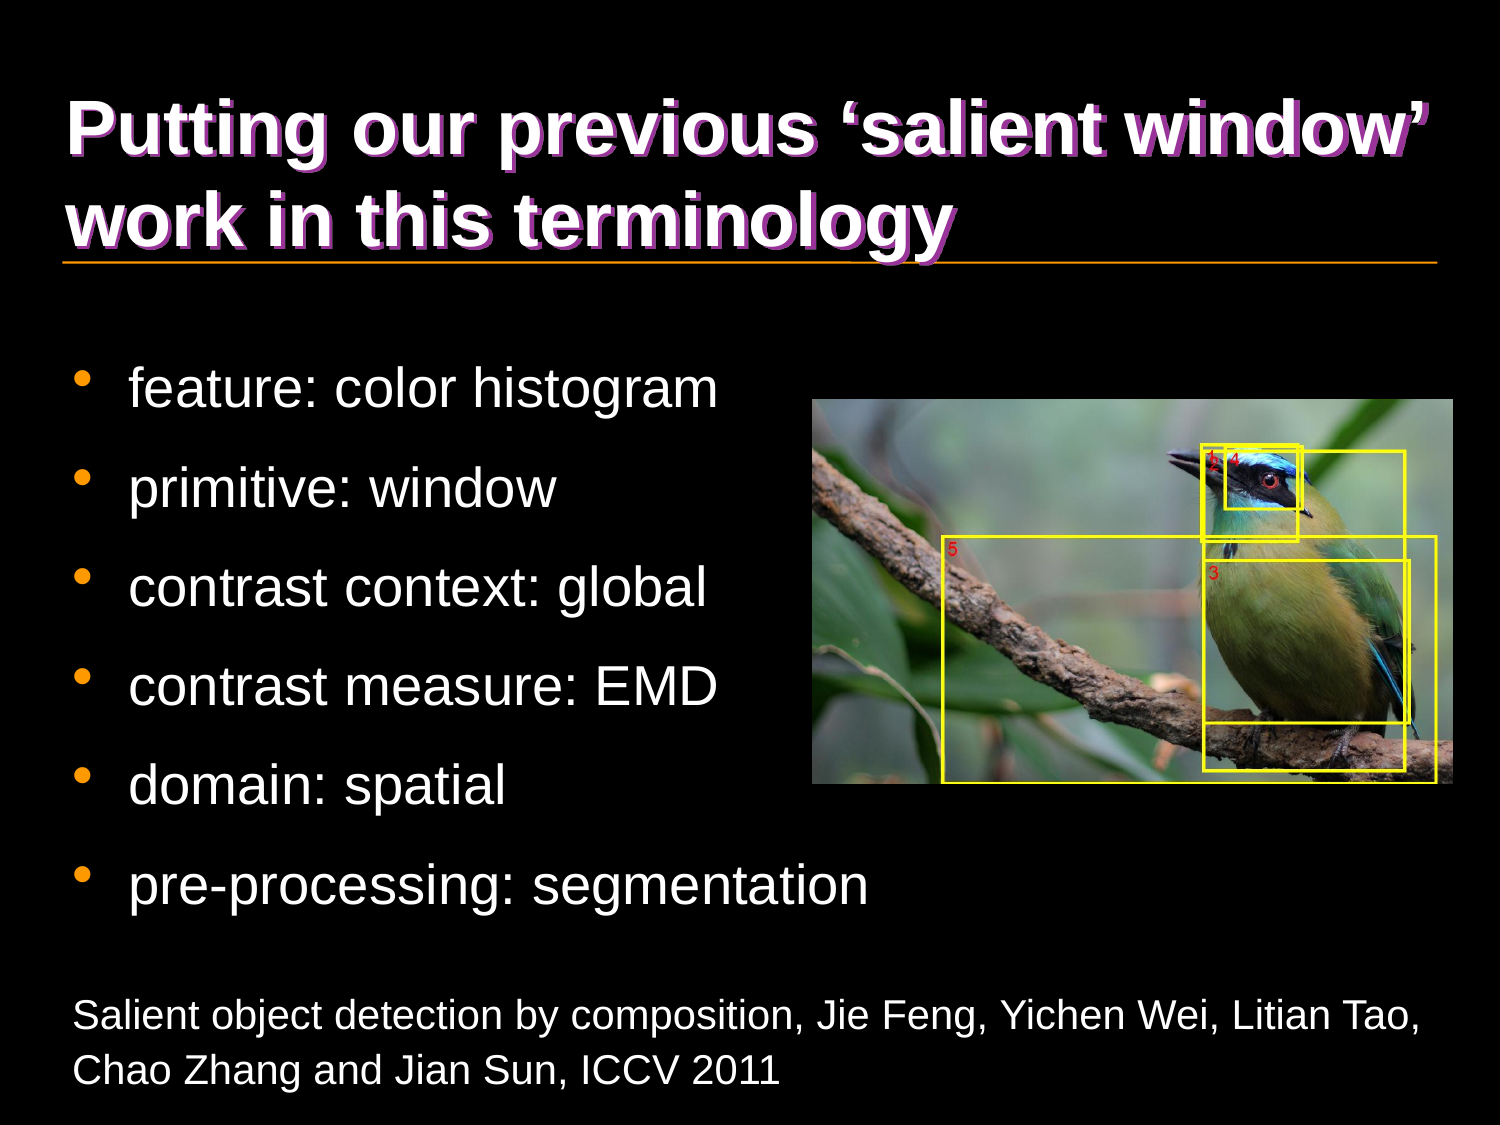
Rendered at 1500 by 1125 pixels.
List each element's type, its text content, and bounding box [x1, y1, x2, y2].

title Putting our previous ‘salient window’ work in this terminology [50, 69, 1450, 270]
picture [812, 399, 1453, 784]
text_box Salient object detection by composition, Jie Feng, Yichen Wei, Litian Tao, Chao Zhang and Jian Sun, ICCV 2011 [56, 974, 1438, 1113]
list feature: color histogram primitive: window contrast context: global contrast measure: EMD domain: spatial pre-processing: segmentation [57, 337, 925, 974]
